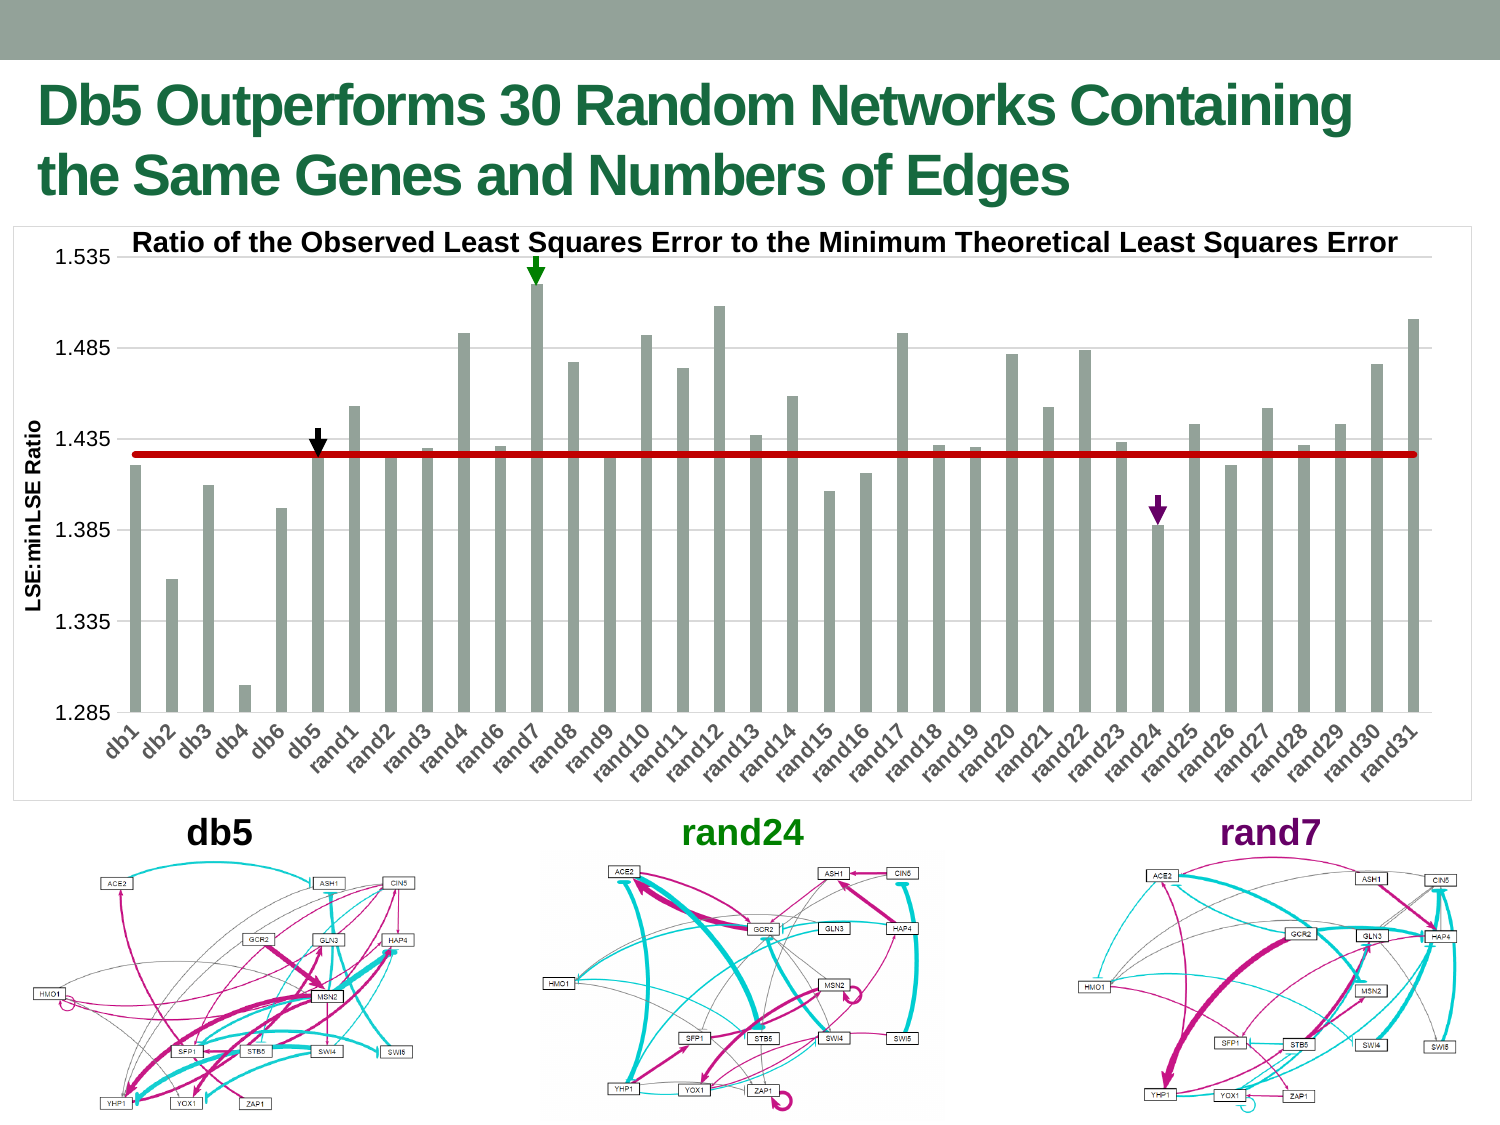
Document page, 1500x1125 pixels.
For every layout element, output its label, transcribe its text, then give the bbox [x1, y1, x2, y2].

text_box Db5 Outperforms 30 Random Networks Containing the Same Genes and Numbers of Edges [22, 59, 1463, 213]
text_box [12, 216, 1473, 802]
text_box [12, 808, 1473, 1124]
